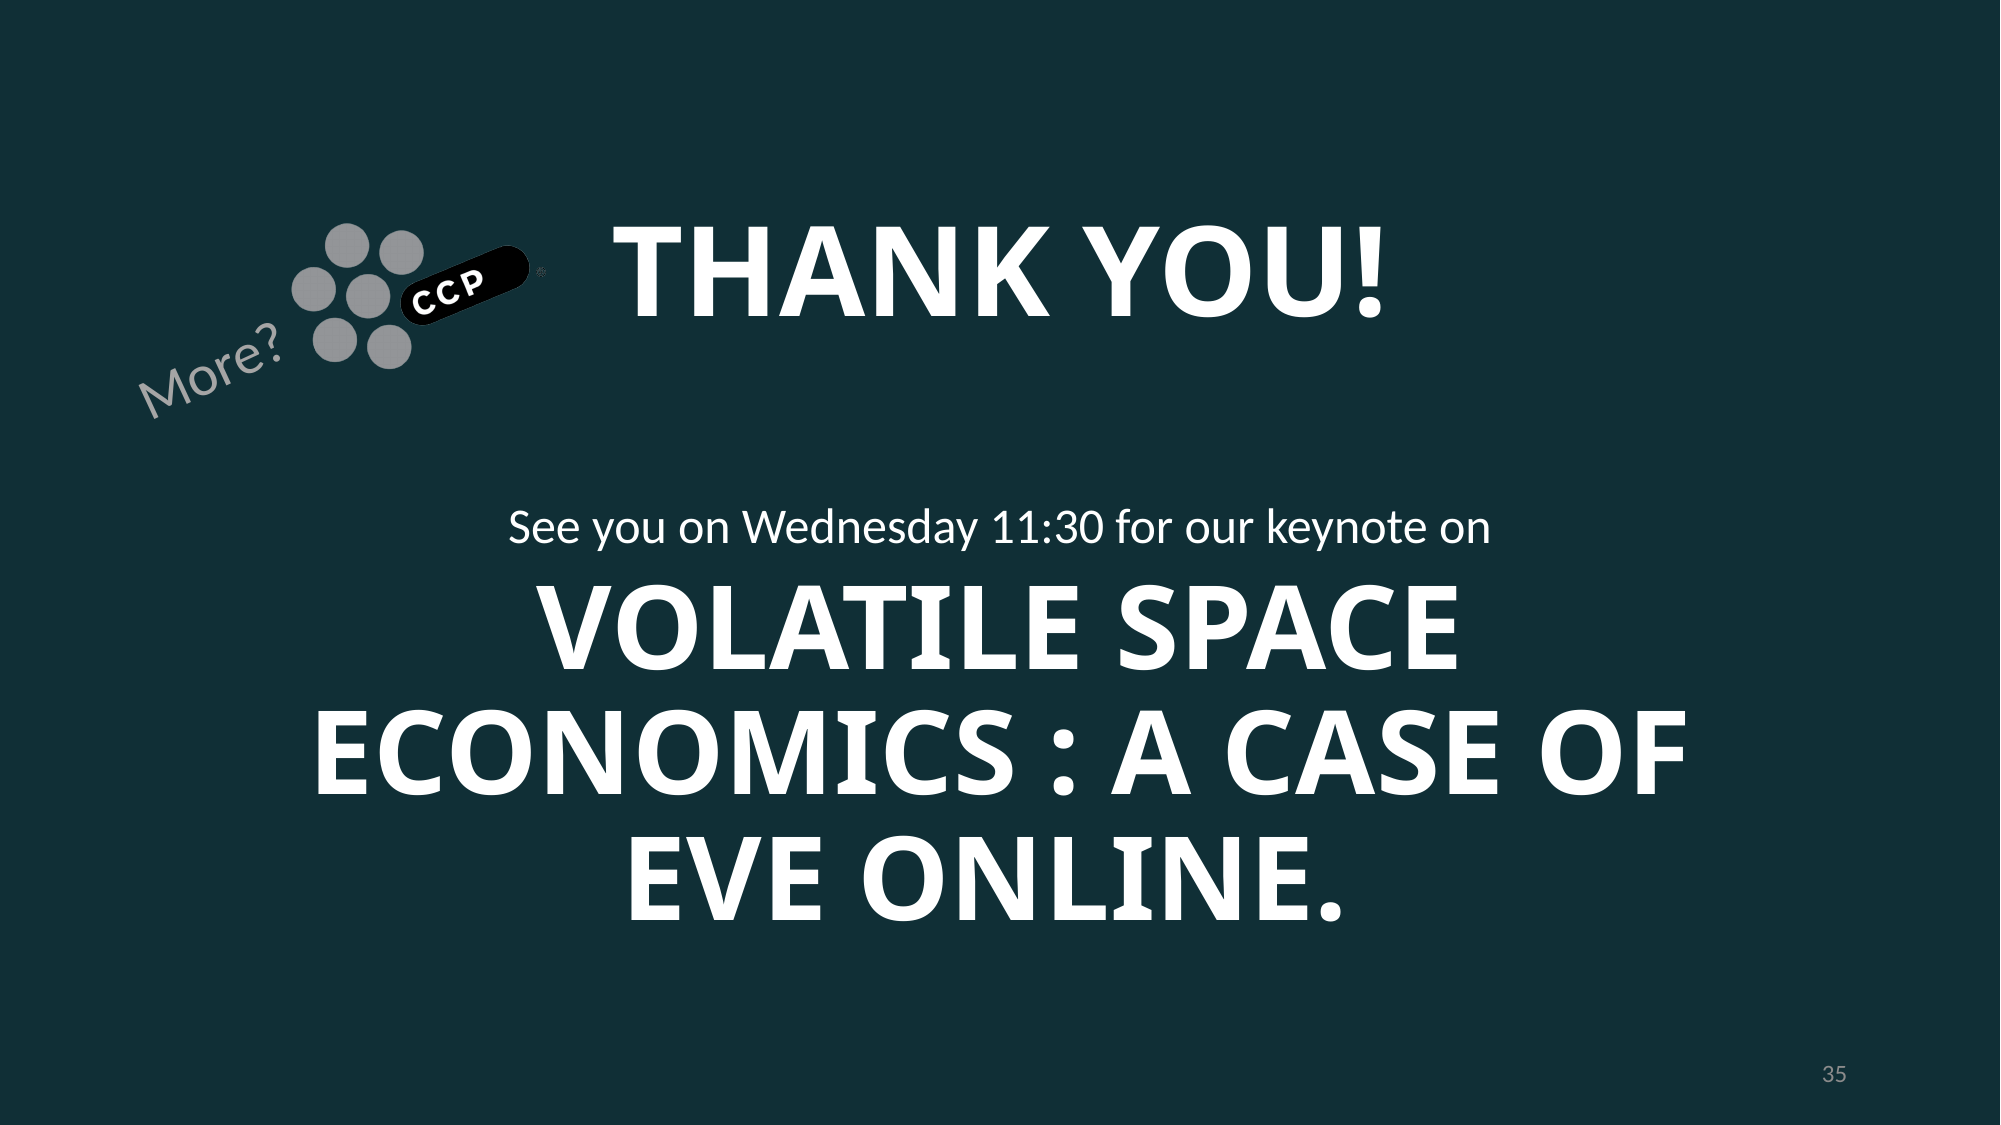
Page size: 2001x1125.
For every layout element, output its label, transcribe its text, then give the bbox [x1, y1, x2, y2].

slide_number 35 [1412, 1042, 1863, 1103]
picture [275, 159, 557, 393]
text_box More? [109, 283, 326, 445]
text_box Thank you! [249, 80, 1750, 473]
text_box [249, 473, 1750, 576]
title Volatile space economics : A case of EVE Online. [249, 576, 1750, 954]
